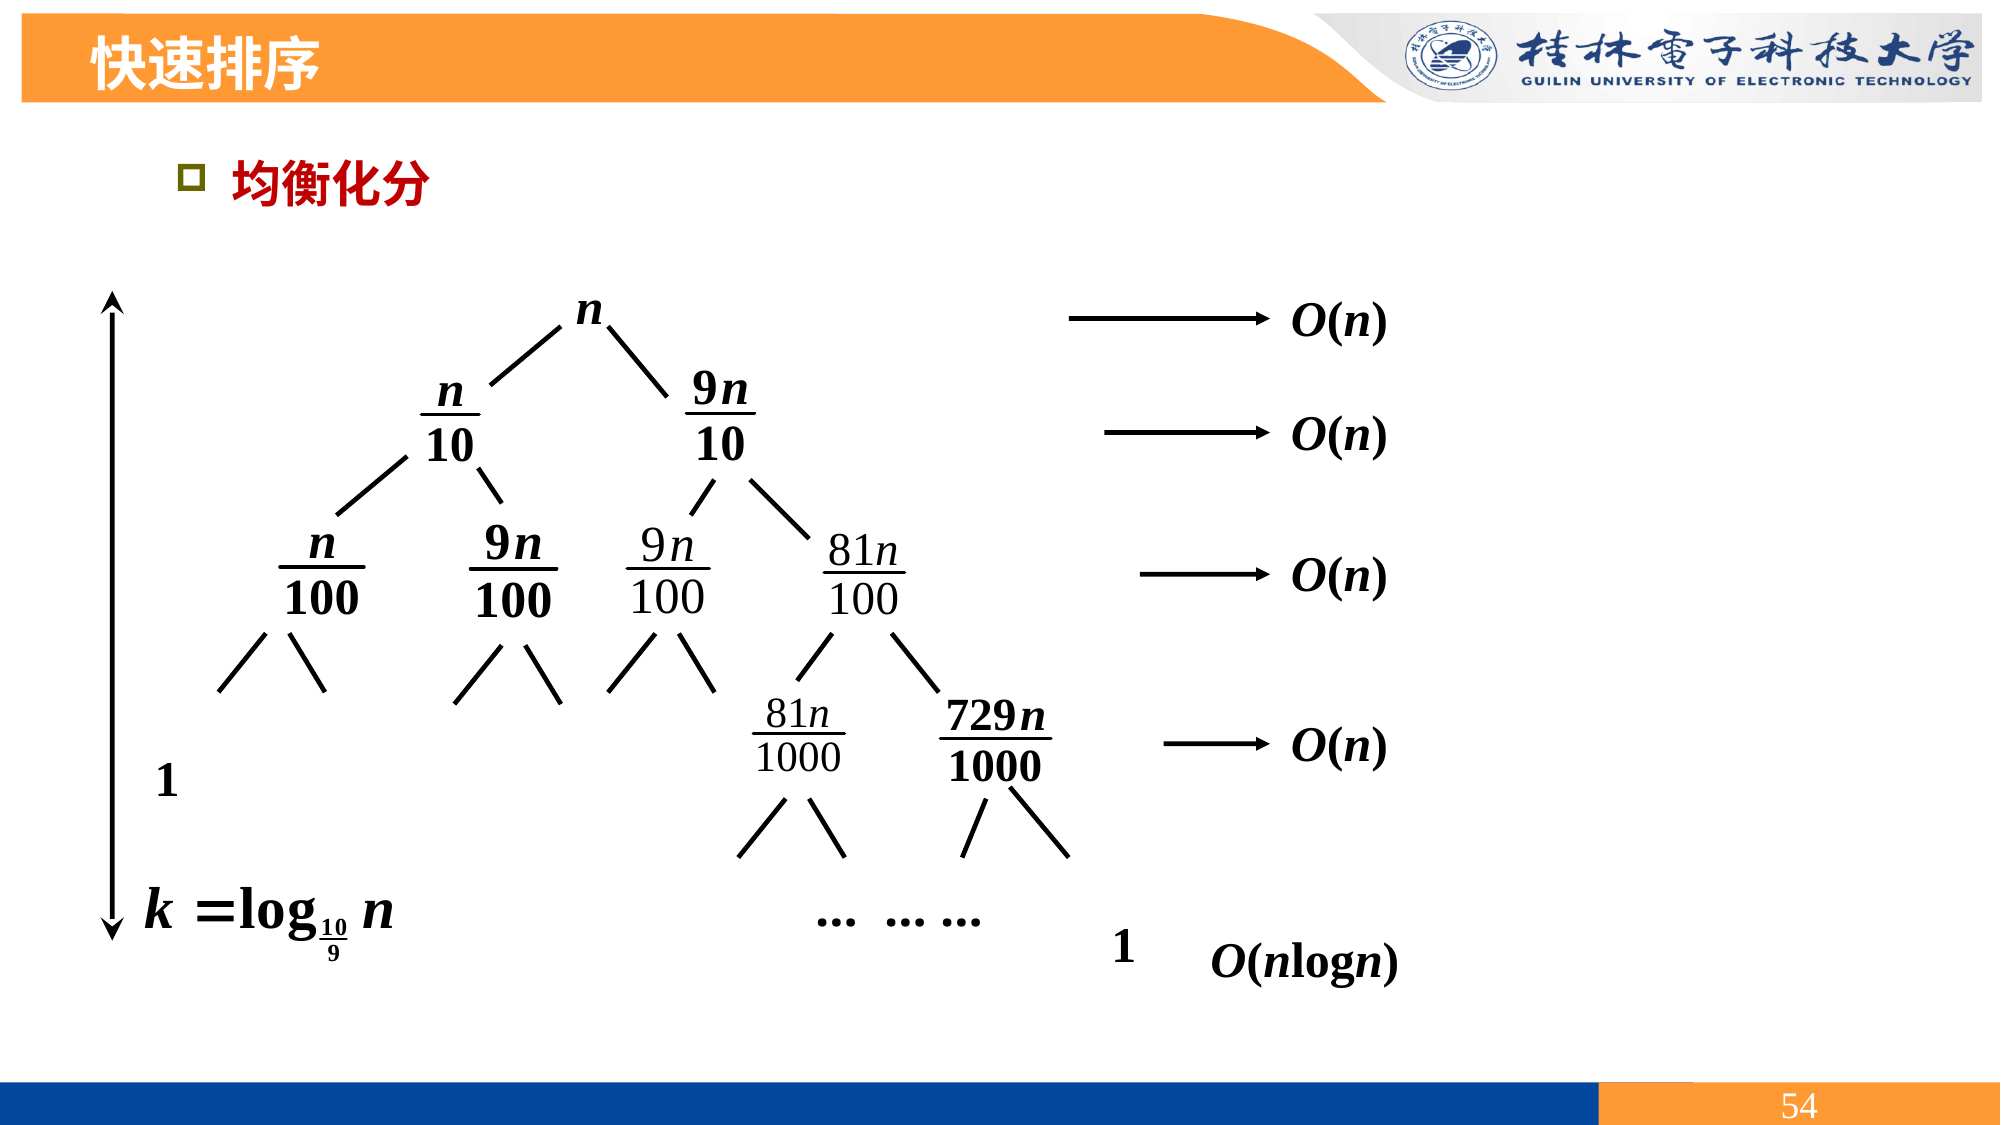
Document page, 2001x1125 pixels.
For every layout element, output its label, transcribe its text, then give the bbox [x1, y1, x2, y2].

picture [1386, 0, 2000, 103]
text_box O(n) [1276, 392, 1436, 468]
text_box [135, 869, 408, 974]
text_box O(n) [1276, 704, 1412, 779]
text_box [139, 267, 1152, 980]
text_box O(nlogn) [1195, 920, 1415, 995]
text_box 均衡化分 [160, 145, 1528, 219]
text_box [1152, 568, 1271, 581]
text_box [101, 290, 123, 312]
text_box [1152, 312, 1271, 325]
text_box O(n) [1276, 534, 1424, 610]
text_box O(n) [1276, 278, 1447, 354]
text_box [1152, 426, 1271, 439]
text_box [1163, 737, 1271, 751]
text_box 快速排序 [74, 19, 1101, 105]
text_box [101, 919, 123, 941]
